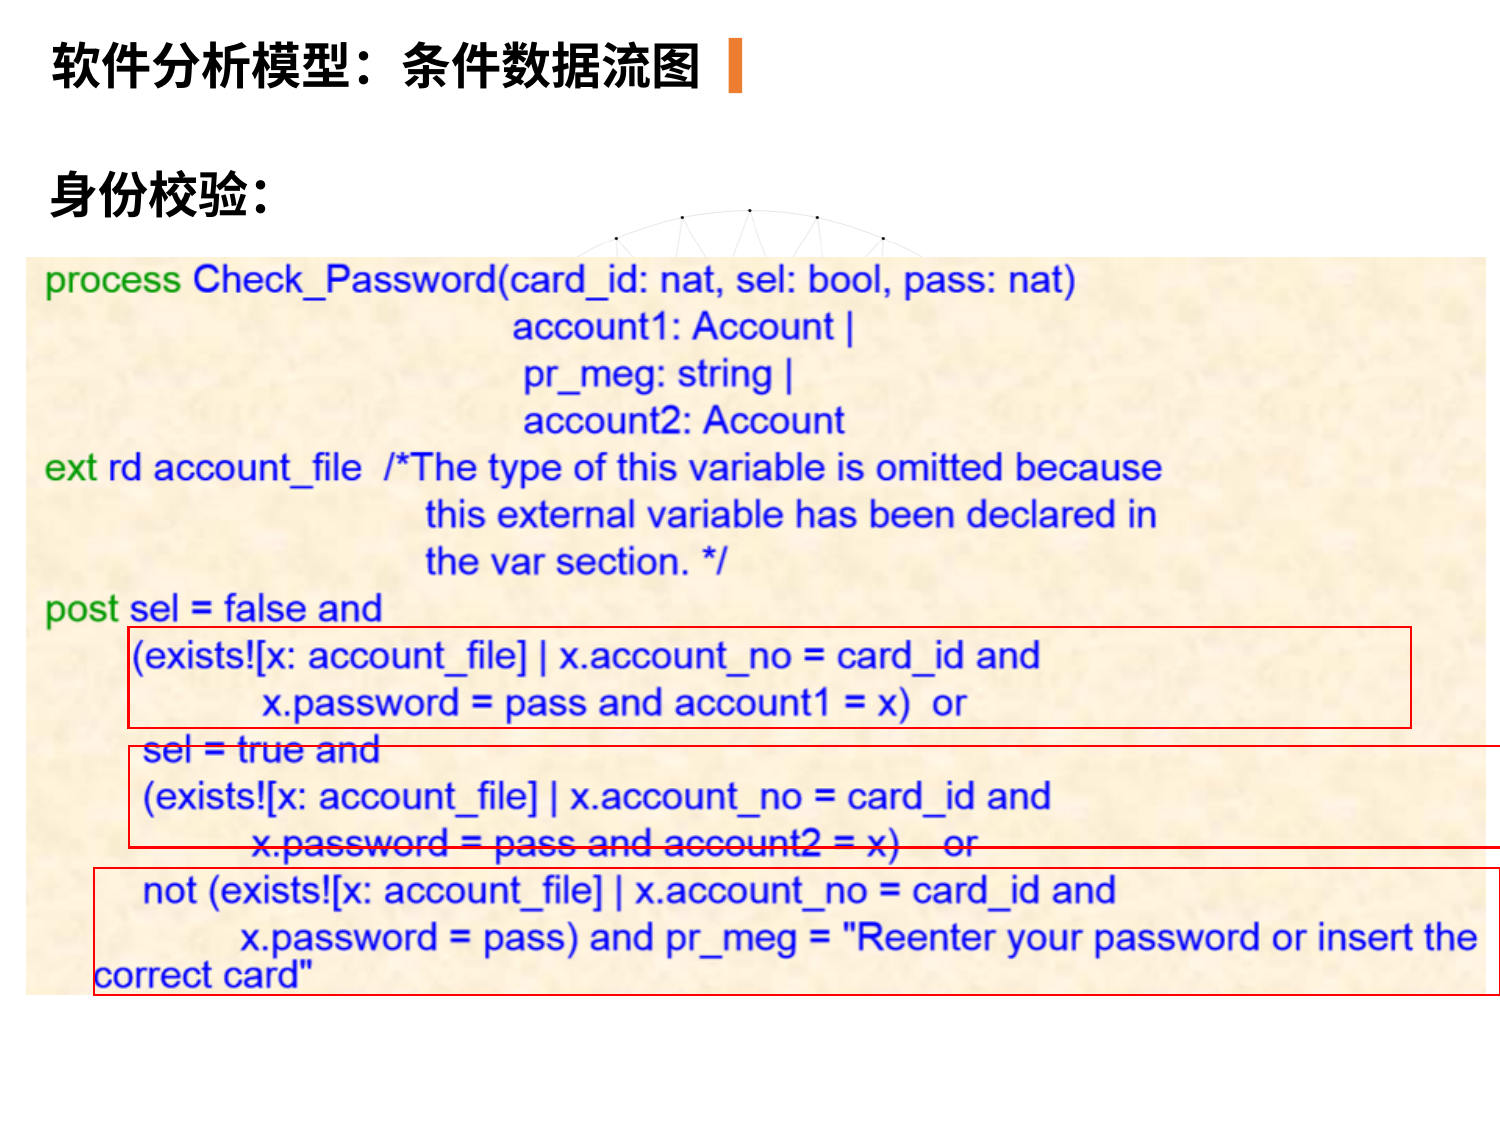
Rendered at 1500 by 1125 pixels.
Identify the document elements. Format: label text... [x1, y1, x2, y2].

text_box [93, 867, 1500, 996]
text_box 软件分析模型：条件数据流图 [36, 27, 756, 103]
picture [26, 257, 1486, 995]
text_box [1486, 745, 1500, 849]
text_box 身份校验： [6, 155, 1478, 258]
text_box [727, 37, 743, 94]
